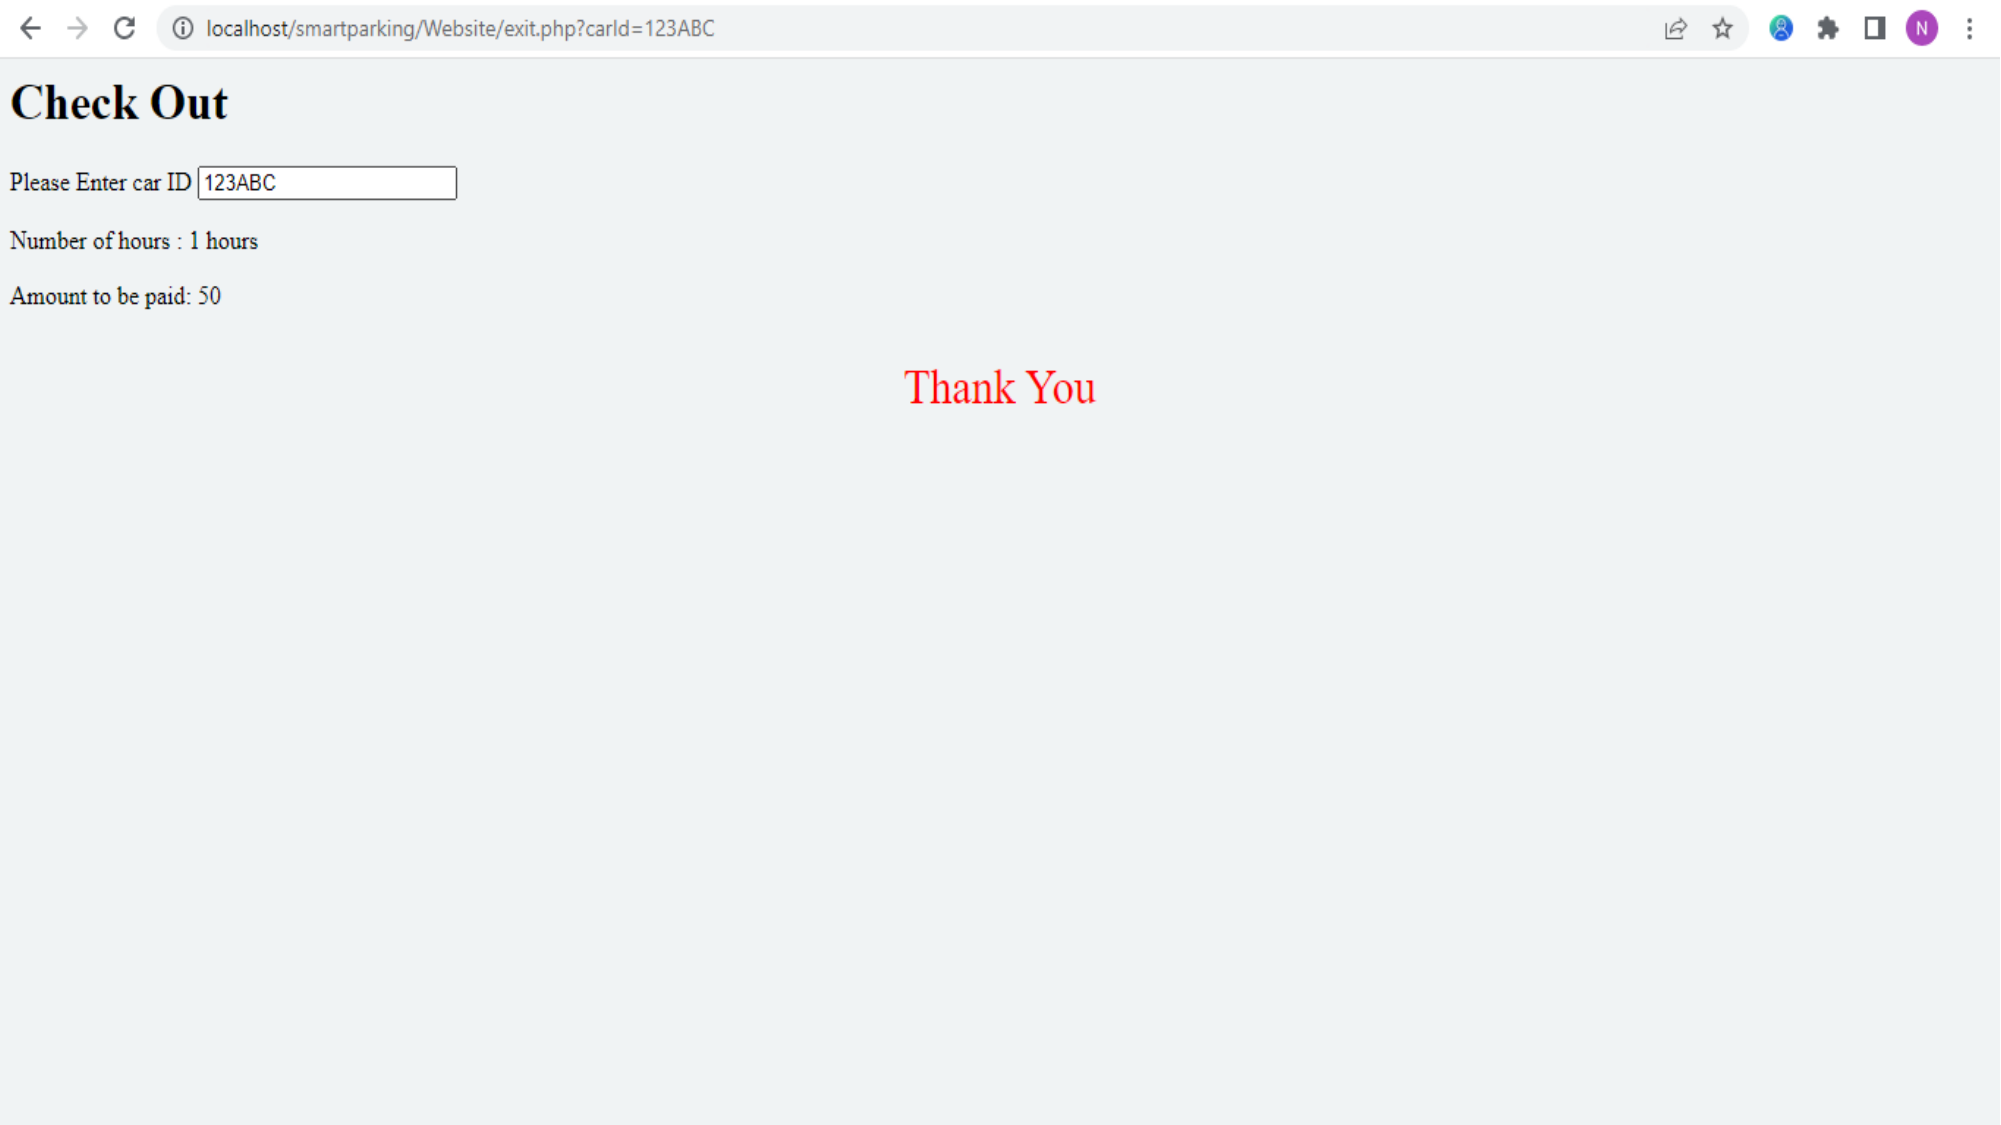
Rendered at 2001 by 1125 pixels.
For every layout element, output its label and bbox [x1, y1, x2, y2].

list [0, 0, 2000, 1125]
